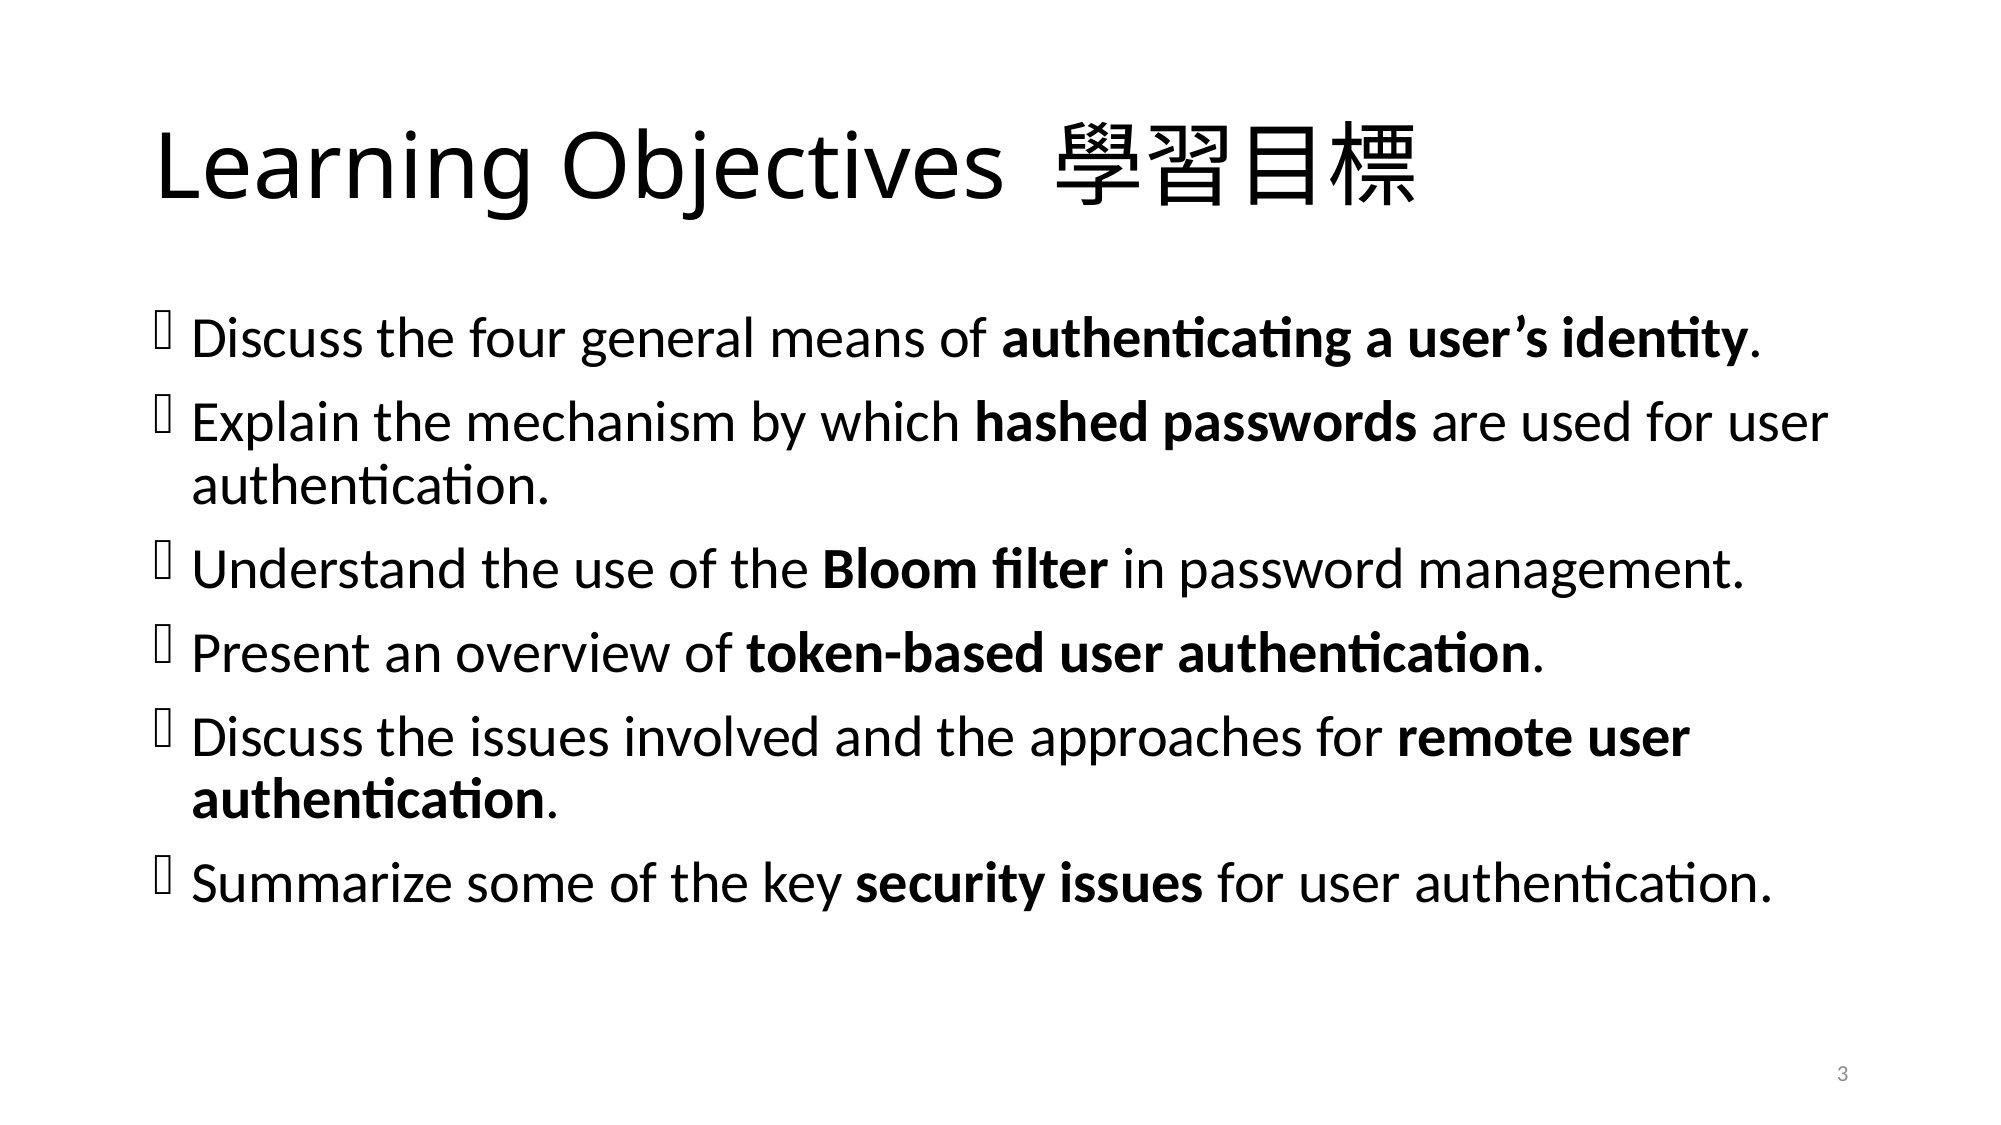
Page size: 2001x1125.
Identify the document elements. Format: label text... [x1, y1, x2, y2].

title Learning Objectives 學習目標 [138, 60, 1864, 278]
list Discuss the four general means of authenticating a user’s identity. Explain the mechanism by which hashed passwords are used for user authentication. Understand the use of the Bloom filter in password management. Present an overview of token-based user authentication. Discuss the issues involved and the approaches for remote user authentication. Summarize some of the key security issues for user authentication. [138, 299, 1864, 1014]
slide_number 3 [1413, 1042, 1864, 1103]
